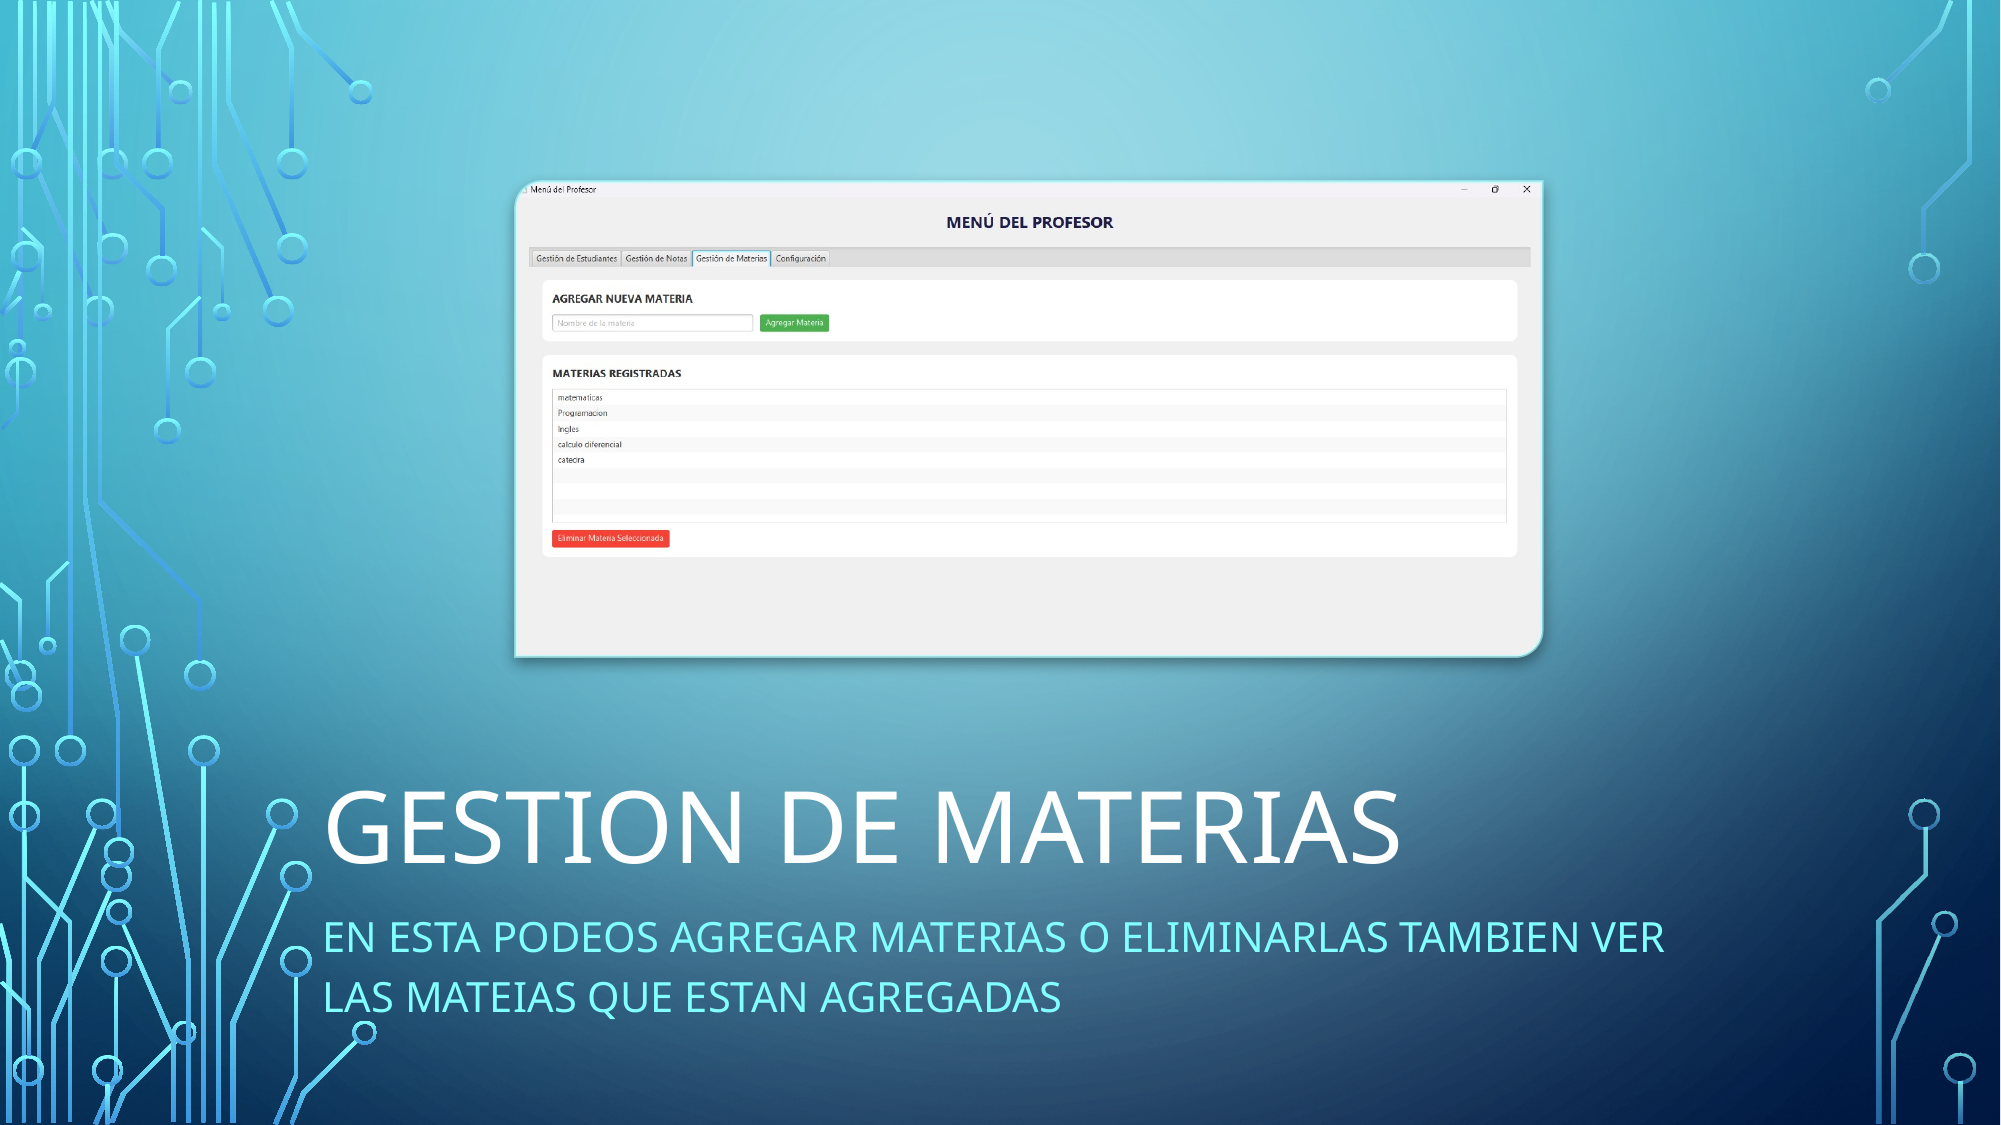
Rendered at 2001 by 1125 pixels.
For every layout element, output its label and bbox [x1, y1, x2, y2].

picture [379, 0, 2000, 1125]
list [515, 181, 1543, 657]
text_box [0, 0, 379, 1125]
